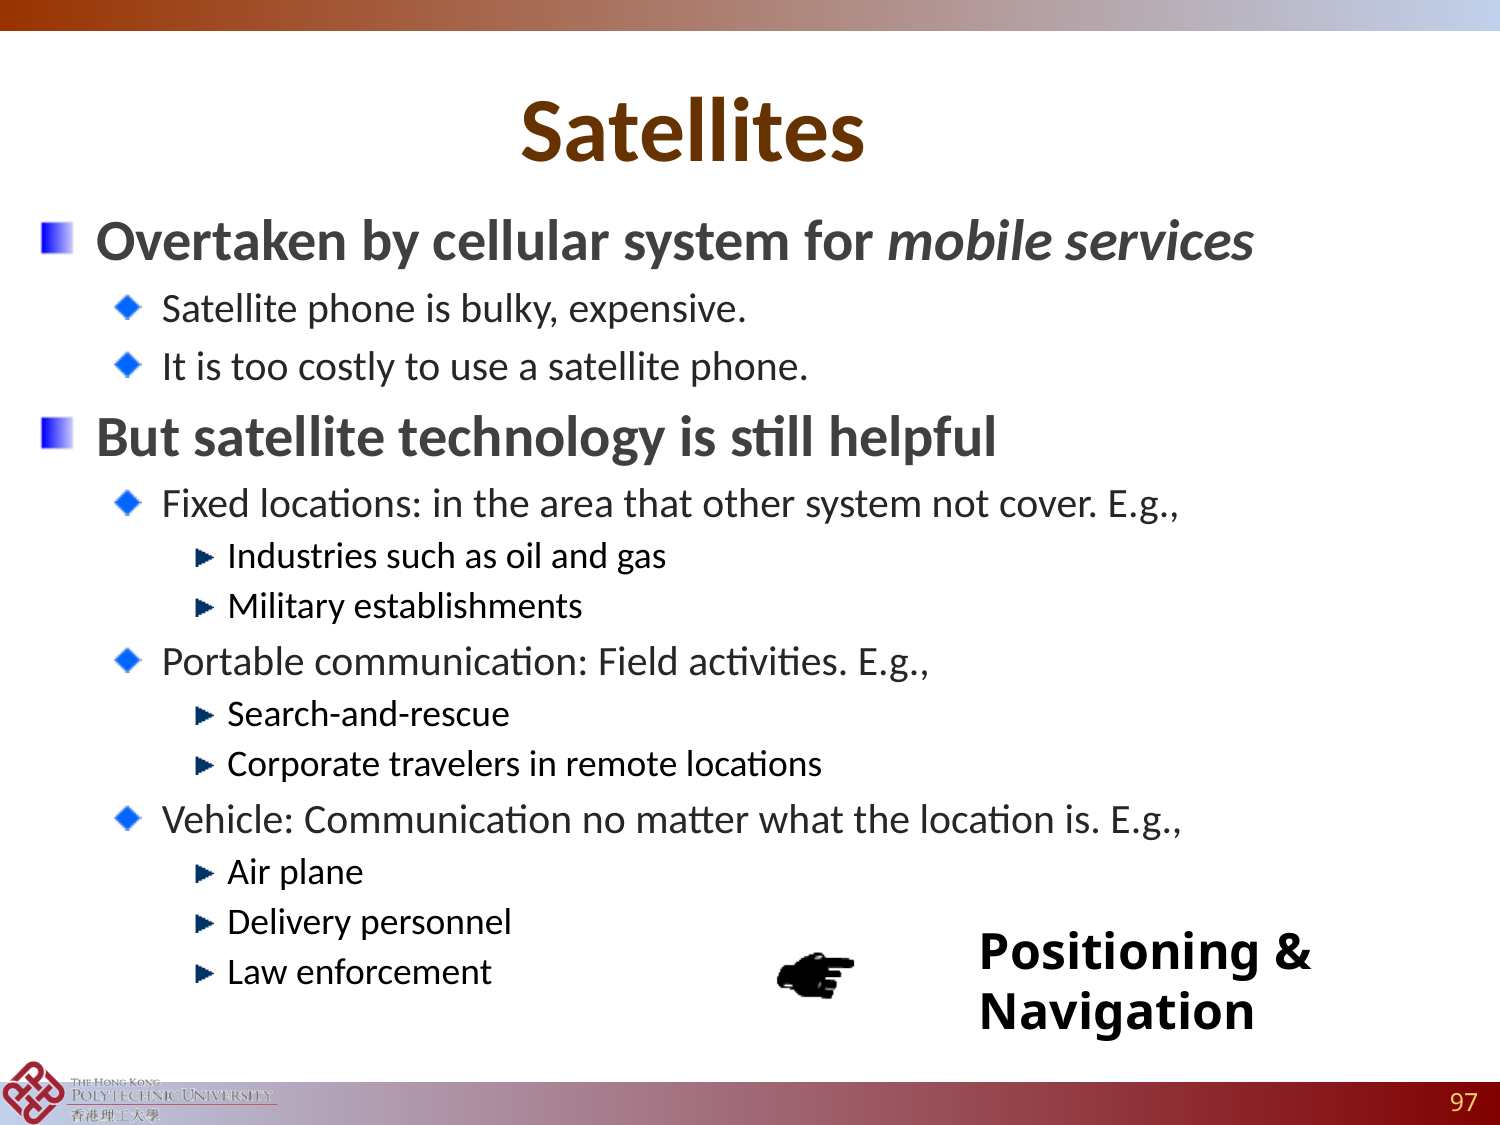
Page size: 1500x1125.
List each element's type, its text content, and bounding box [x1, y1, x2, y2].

list Overtaken by cellular system for mobile services Satellite phone is bulky, expensive. It is too costly to use a satellite phone. But satellite technology is still helpful Fixed locations: in the area that other system not cover. E.g., Industries such as oil and gas Military establishments Portable communication: Field activities. E.g., Search-and-rescue Corporate travelers in remote locations Vehicle: Communication no matter what the location is. E.g., Air plane Delivery personnel Law enforcement [24, 200, 1475, 1050]
picture [774, 949, 932, 1003]
picture [189, 700, 214, 725]
picture [0, 1061, 278, 1125]
picture [114, 646, 142, 673]
picture [39, 220, 77, 258]
picture [114, 293, 142, 320]
picture [189, 542, 214, 567]
picture [189, 750, 214, 775]
picture [189, 908, 214, 933]
picture [114, 804, 142, 831]
picture [114, 350, 142, 378]
title Satellites [50, 62, 1338, 188]
picture [189, 958, 214, 983]
picture [39, 415, 77, 453]
text_box Positioning & Navigation [963, 912, 1328, 1048]
picture [189, 592, 214, 617]
picture [189, 858, 214, 883]
picture [114, 488, 142, 516]
